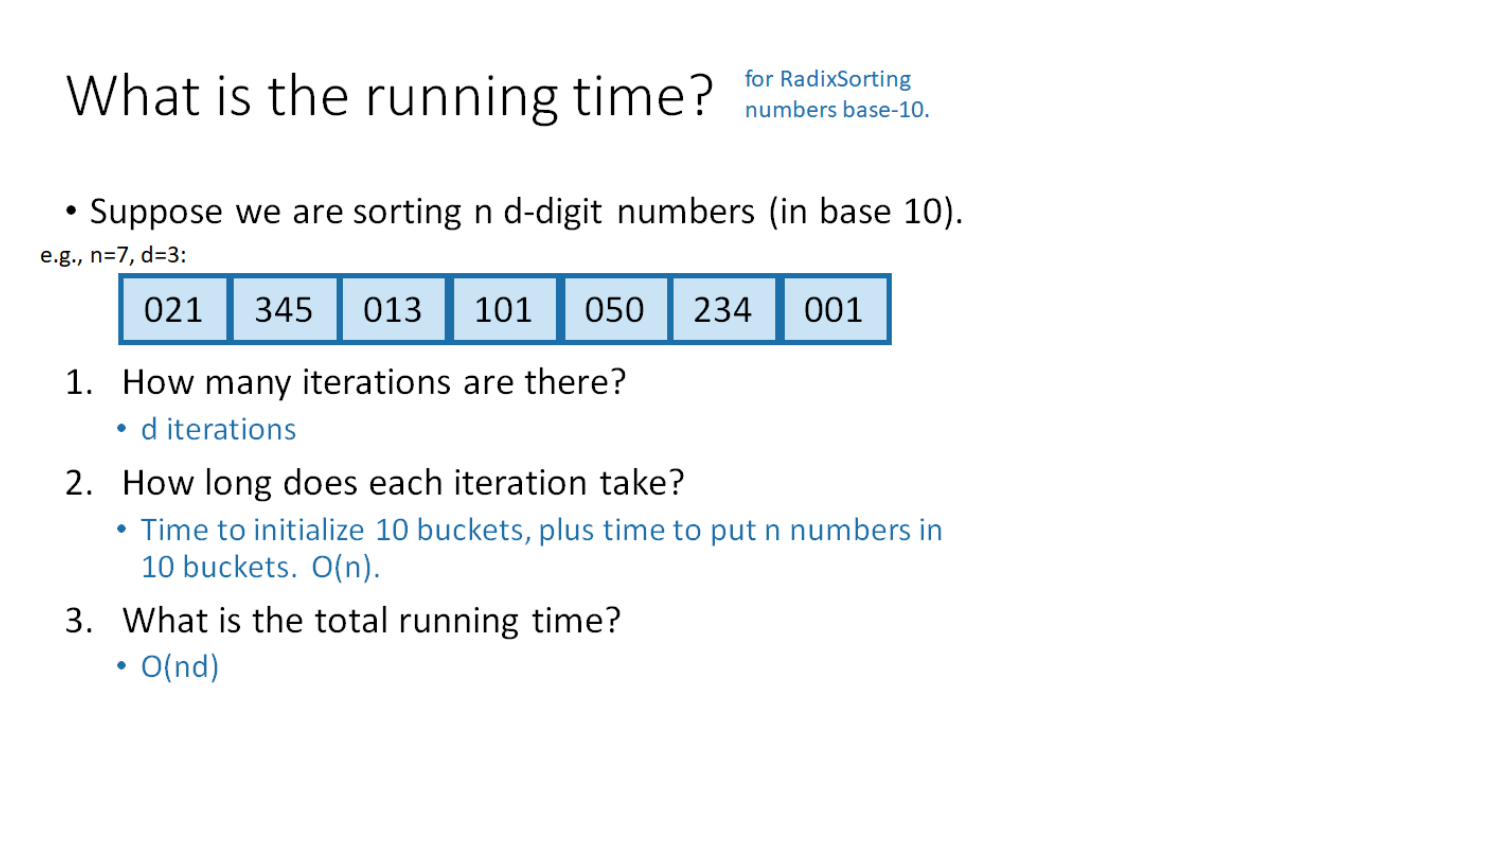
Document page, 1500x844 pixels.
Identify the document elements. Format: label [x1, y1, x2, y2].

picture [24, 24, 1001, 819]
